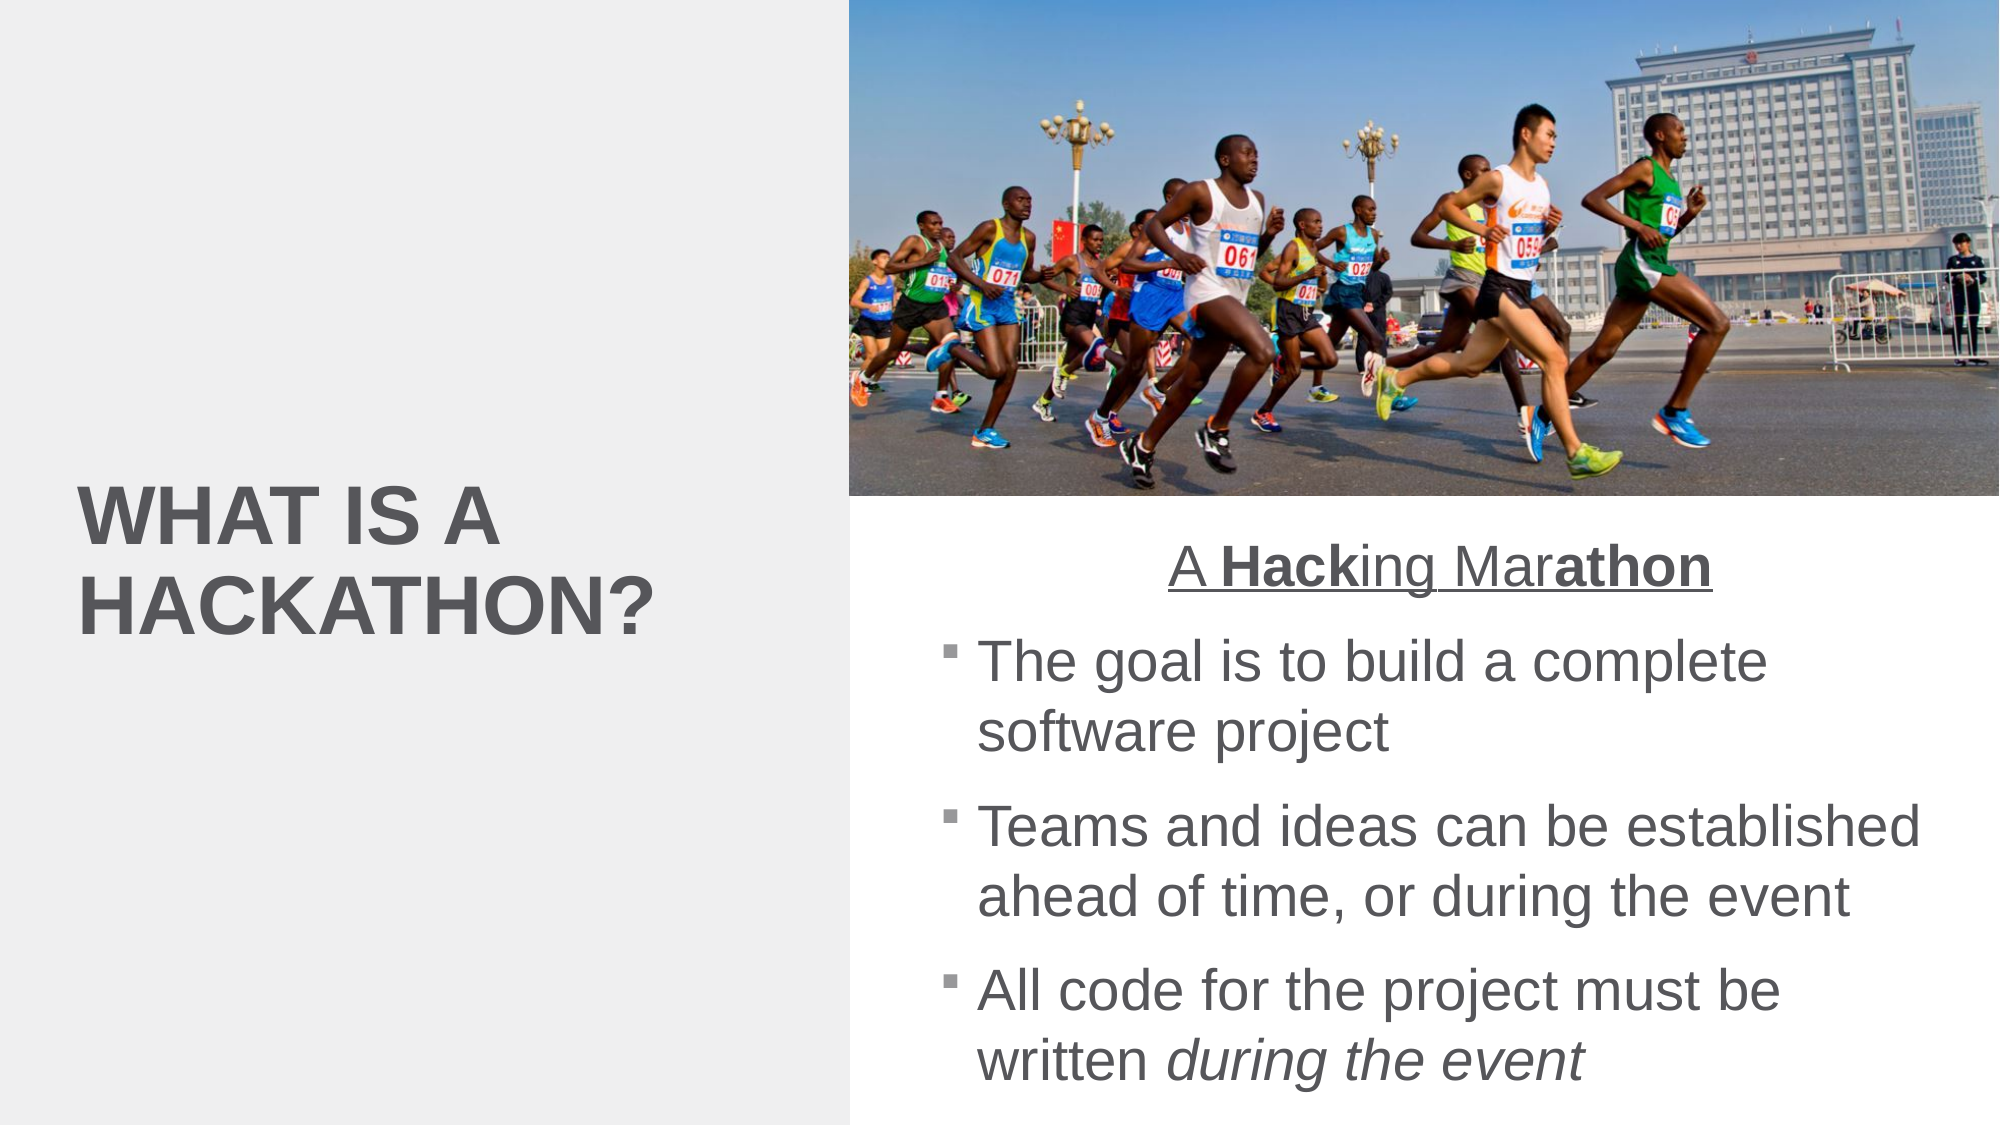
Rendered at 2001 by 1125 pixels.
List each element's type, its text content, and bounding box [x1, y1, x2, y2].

list A Hacking Marathon The goal is to build a complete software project Teams and ideas can be established ahead of time, or during the event All code for the project must be written during the event [906, 496, 1957, 1125]
title What is a hackathon? [62, 338, 813, 788]
picture [849, 0, 2000, 496]
